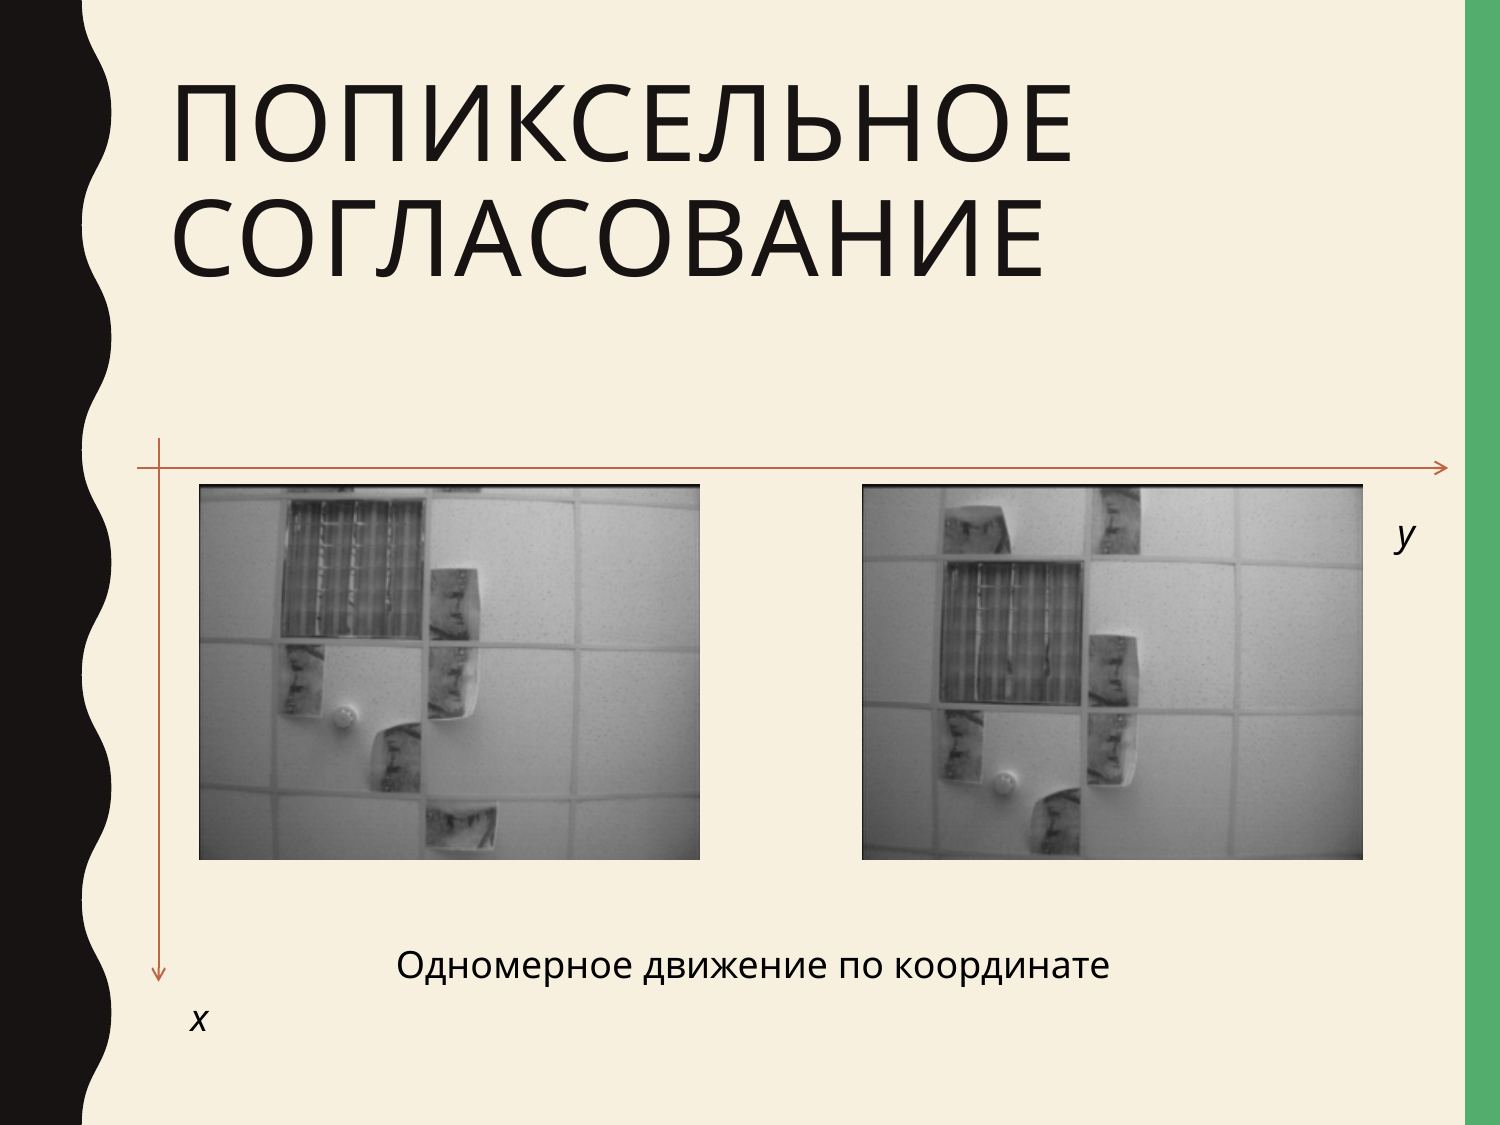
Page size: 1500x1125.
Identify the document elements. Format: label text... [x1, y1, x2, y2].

text_box x [175, 986, 224, 1047]
title попиксельное согласование [154, 62, 1407, 308]
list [199, 484, 700, 860]
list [862, 484, 1363, 860]
text_box Одномерное движение по координате [381, 933, 1127, 994]
text_box y [1382, 501, 1430, 562]
